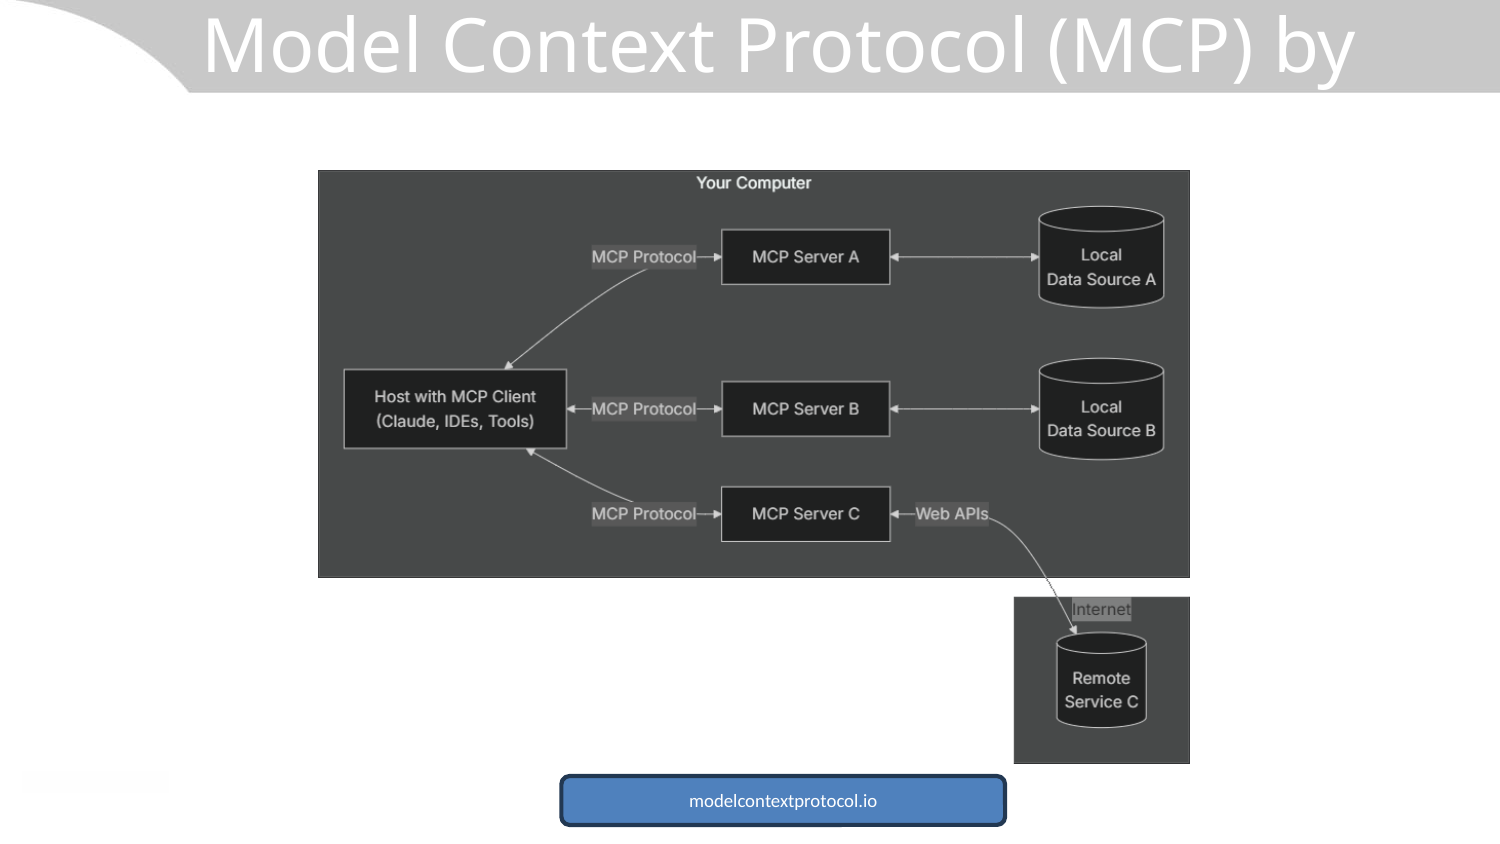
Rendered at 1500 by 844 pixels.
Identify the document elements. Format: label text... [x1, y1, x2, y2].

text_box modelcontextprotocol.io [559, 773, 1008, 828]
picture [0, 0, 1500, 844]
title Model Context Protocol (MCP) by Anthropic [186, 0, 1425, 82]
